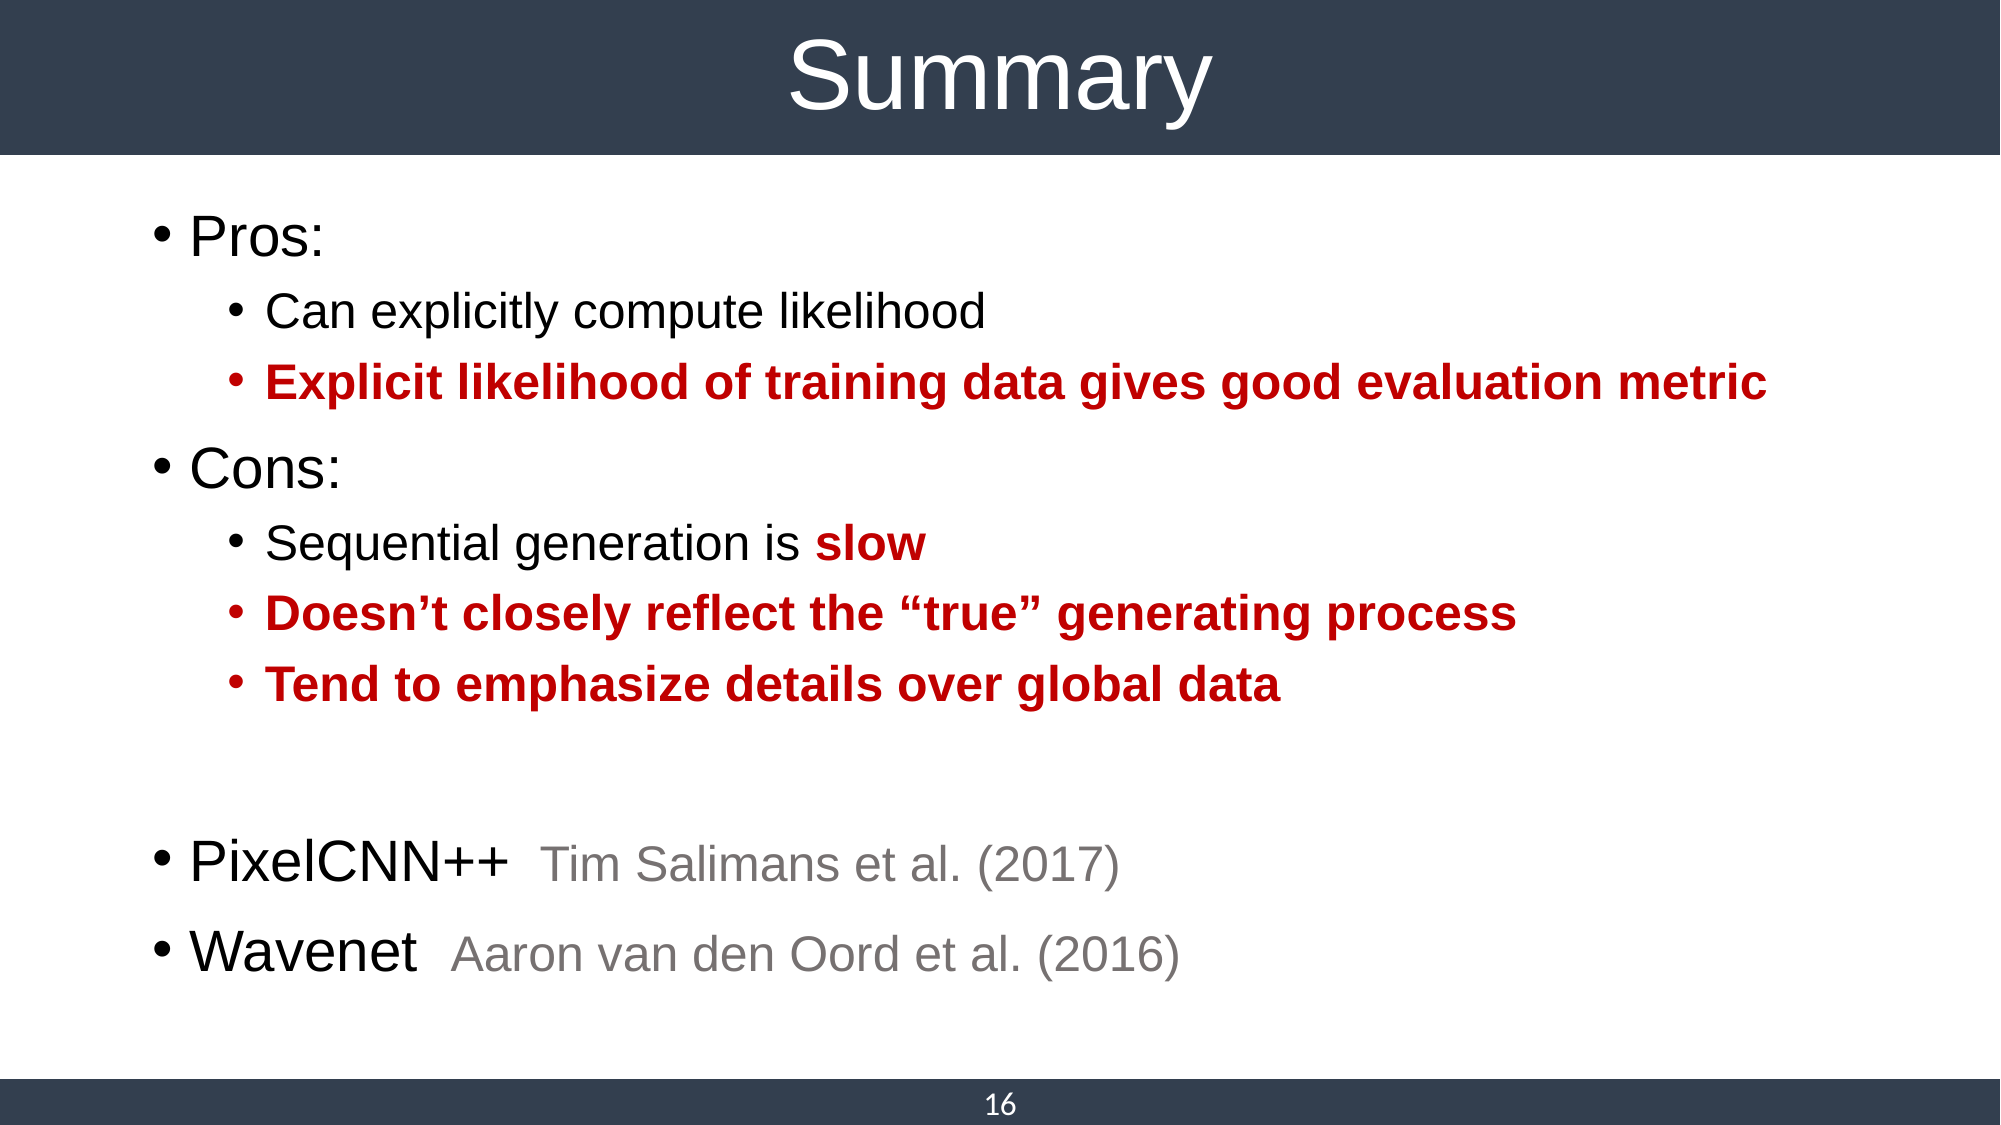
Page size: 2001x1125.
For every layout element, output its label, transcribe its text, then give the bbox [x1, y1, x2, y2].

slide_number 16 [0, 1079, 2000, 1125]
title Summary [0, 0, 2000, 155]
